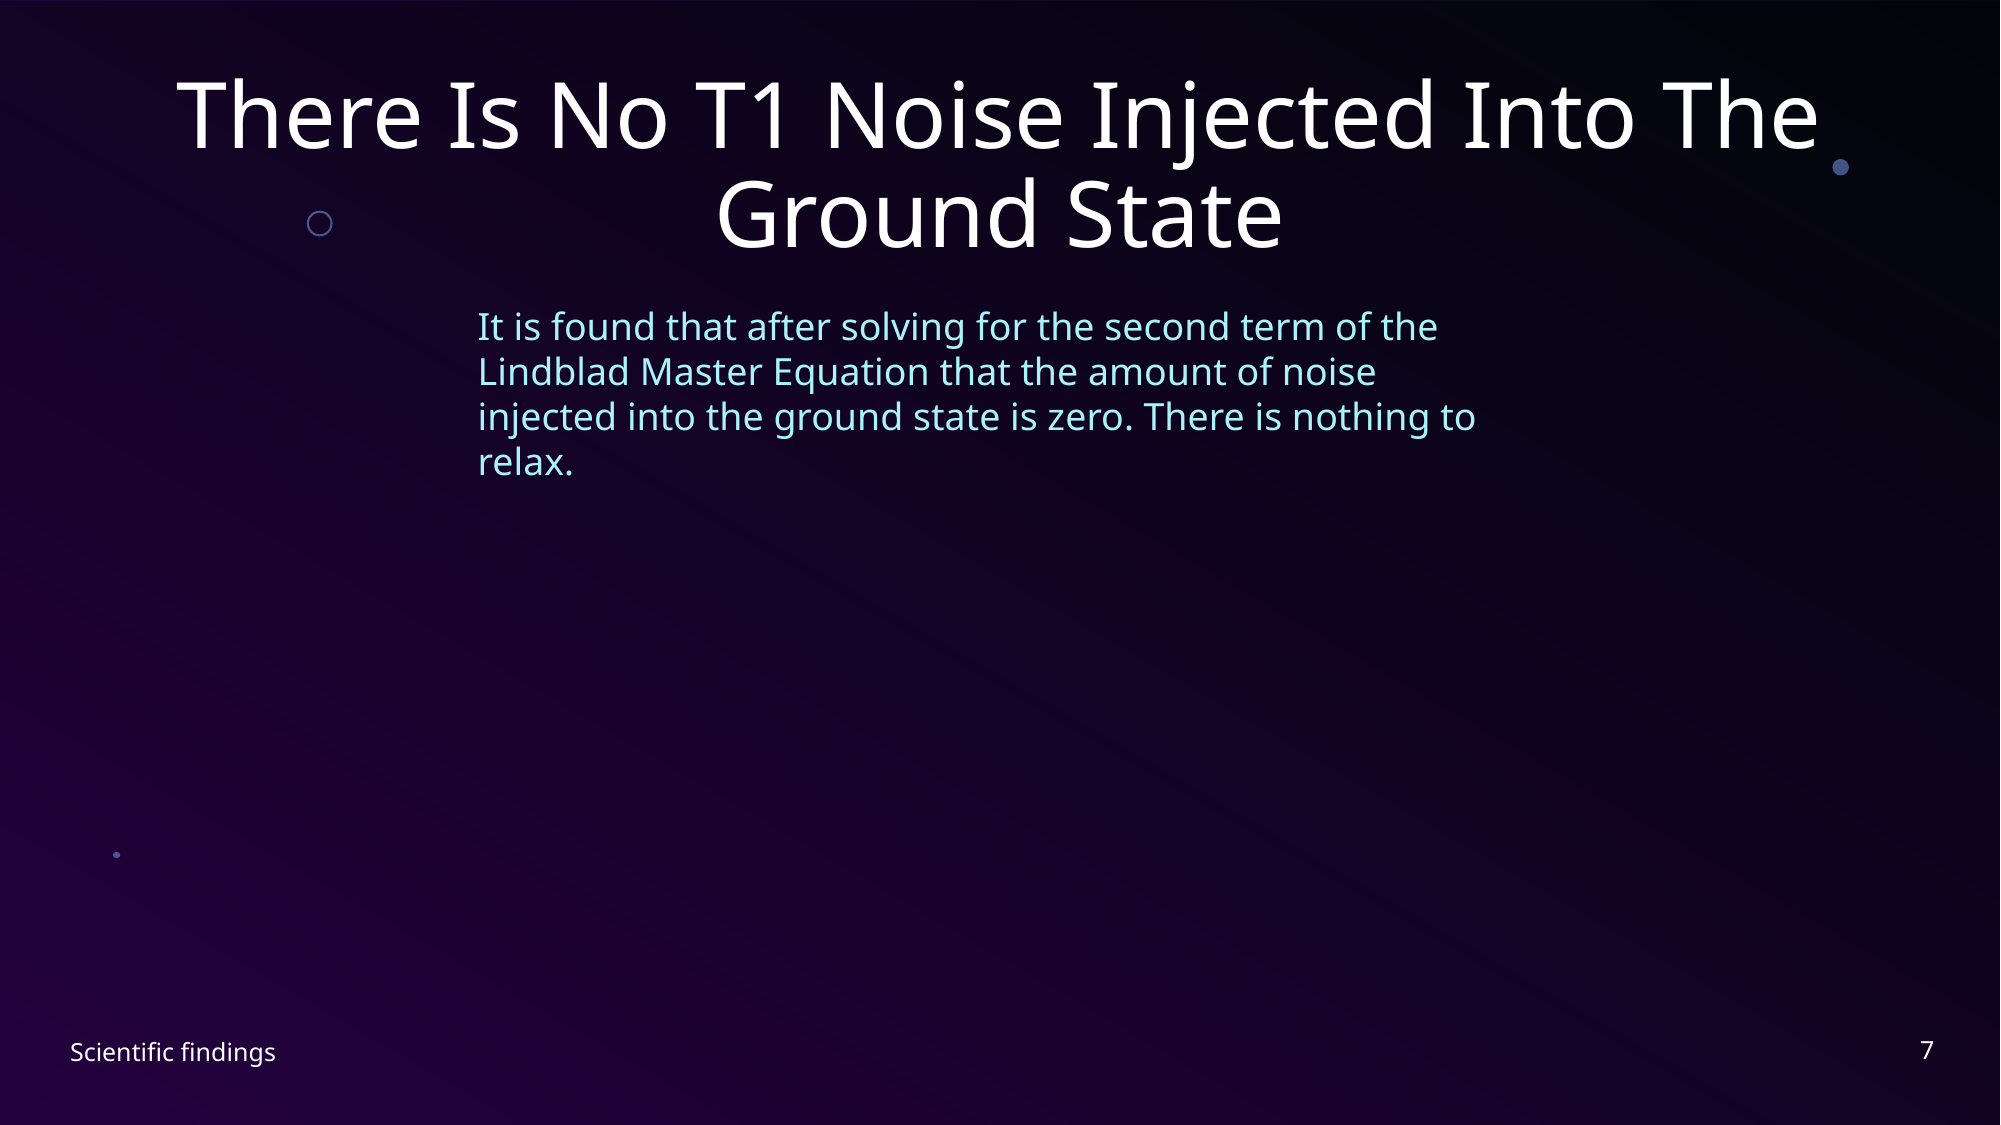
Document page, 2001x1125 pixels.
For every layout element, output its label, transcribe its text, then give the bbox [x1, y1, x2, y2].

text_box It is found that after solving for the second term of the Lindblad Master Equation that the amount of noise injected into the ground state is zero. There is nothing to relax. [462, 295, 1538, 491]
title There Is No T1 Noise Injected Into The Ground State [137, 59, 1863, 278]
footer Scientific findings [55, 1023, 731, 1084]
slide_number 7 [1499, 1021, 1950, 1082]
